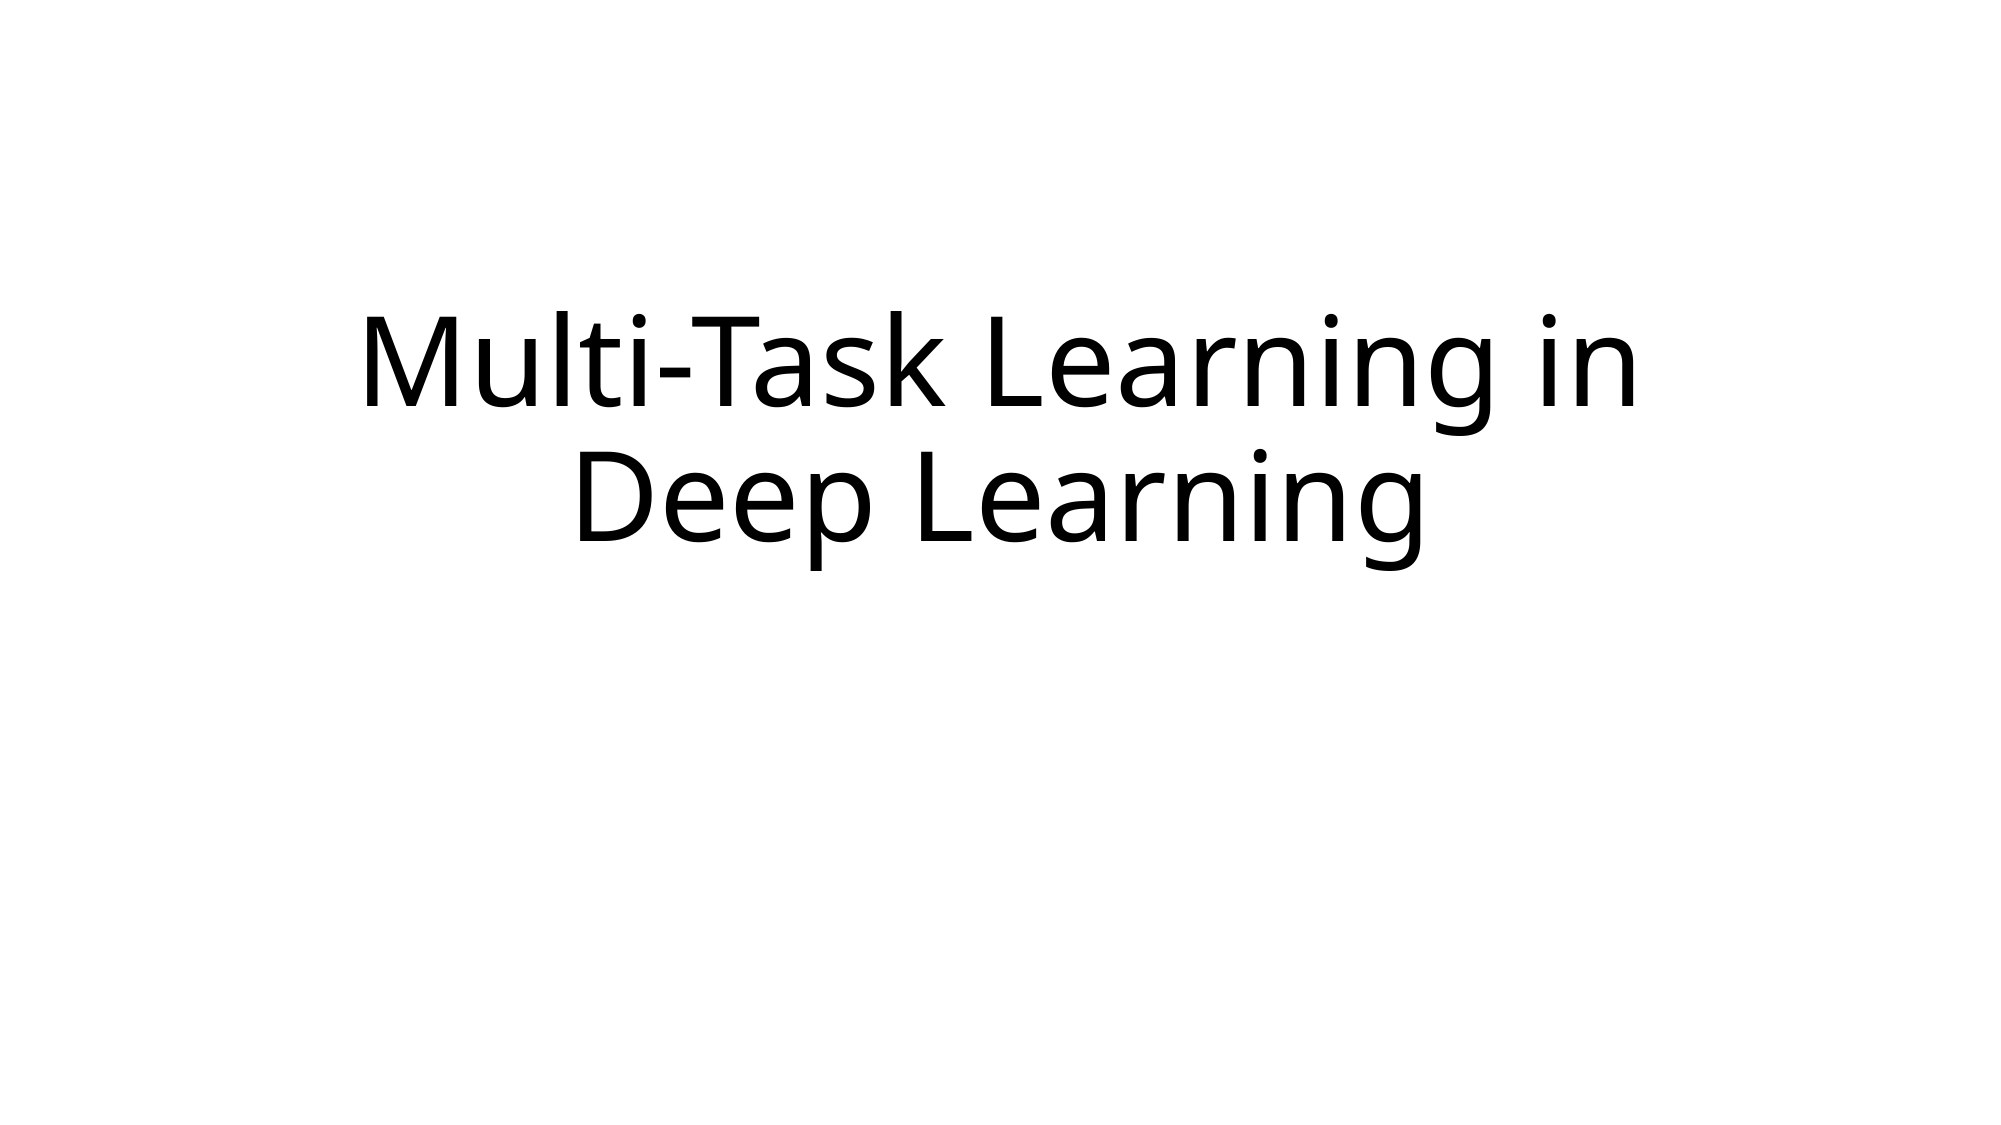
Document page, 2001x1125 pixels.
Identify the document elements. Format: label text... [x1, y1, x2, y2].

title Multi-Task Learning in Deep Learning [249, 184, 1750, 576]
